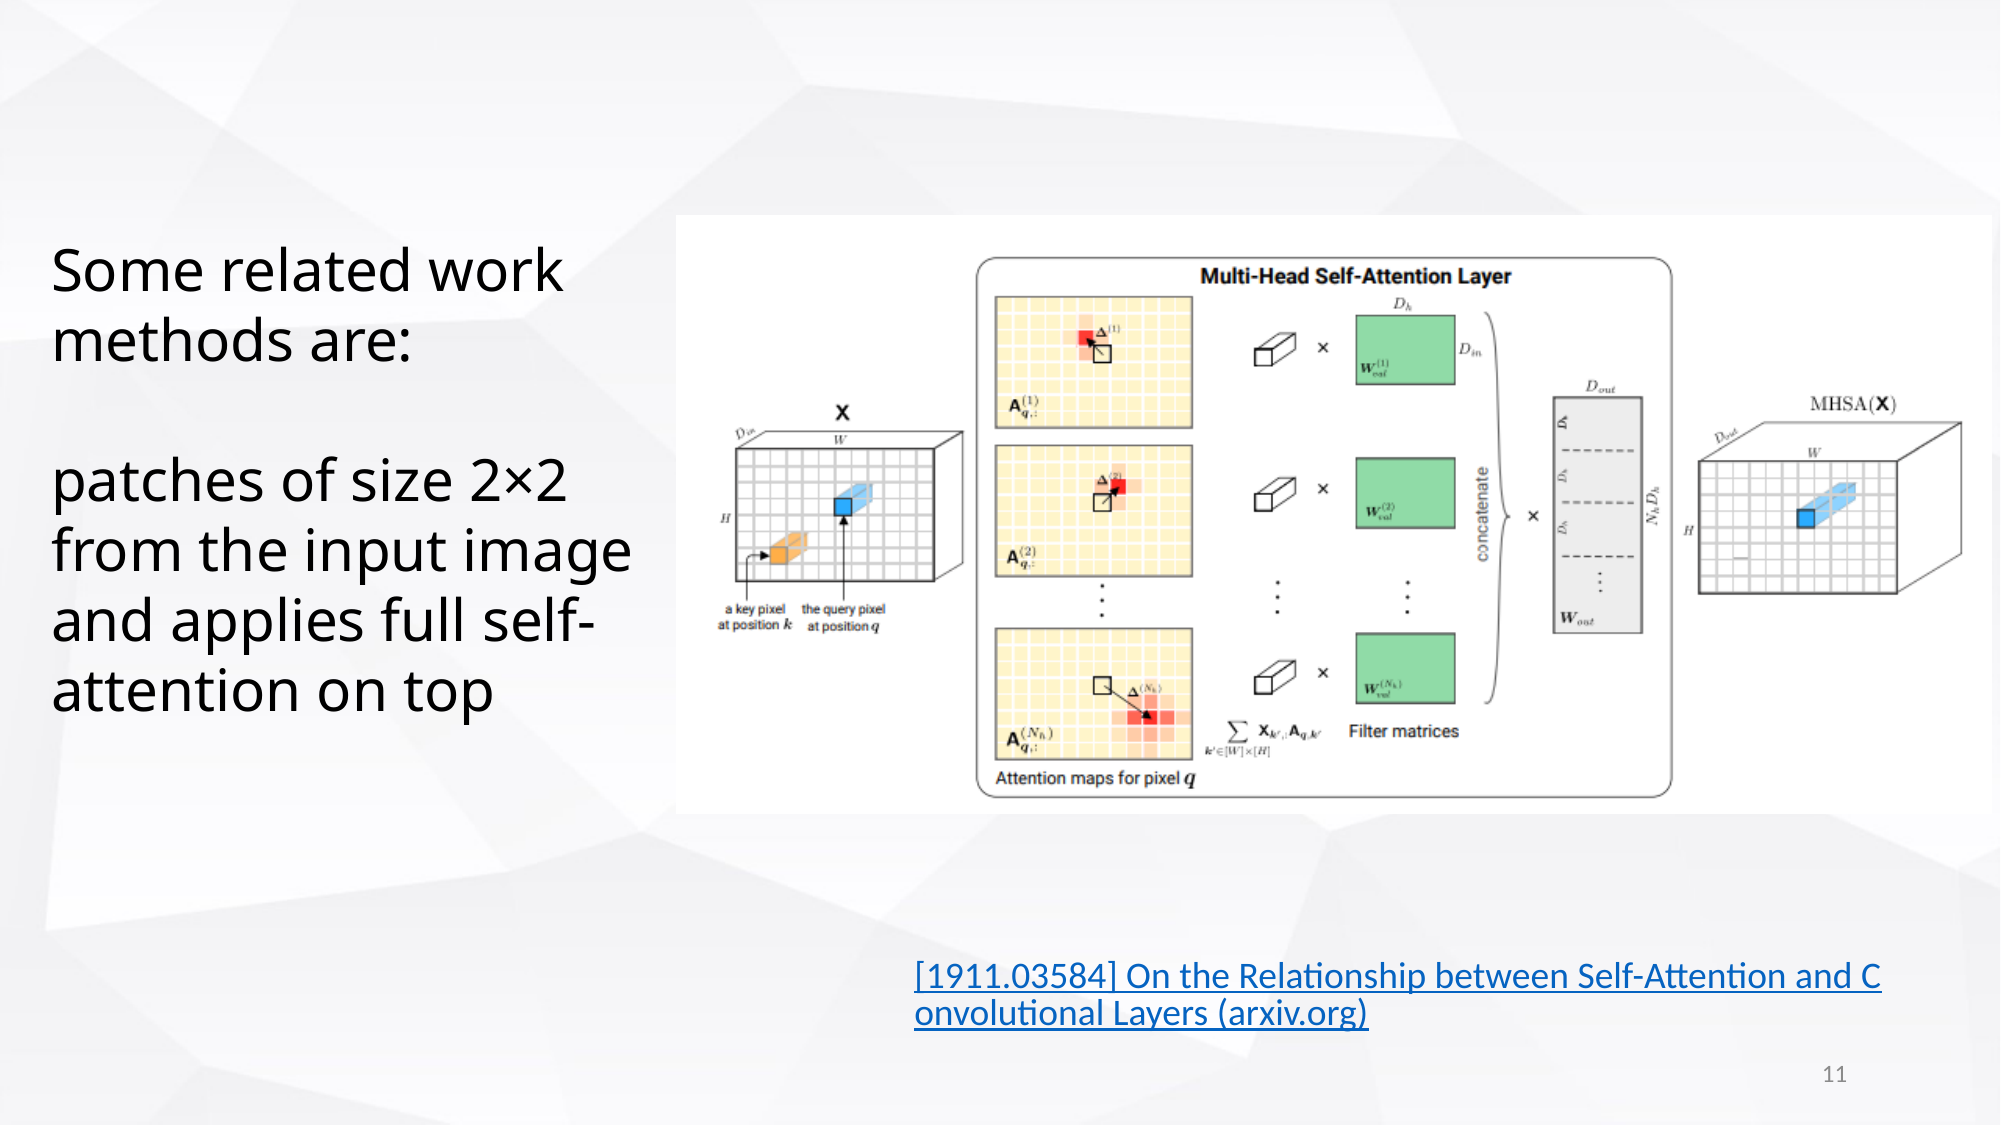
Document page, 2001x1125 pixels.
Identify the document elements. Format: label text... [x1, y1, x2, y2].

picture [0, 0, 2001, 1125]
text_box [1911.03584] On the Relationship between Self-Attention and Convolutional Layers (arxiv.org) [899, 943, 1900, 1004]
text_box Some related work methods are: patches of size 2×2 from the input image and applies full self-attention on top [36, 225, 676, 730]
slide_number 11 [1412, 1042, 1863, 1103]
